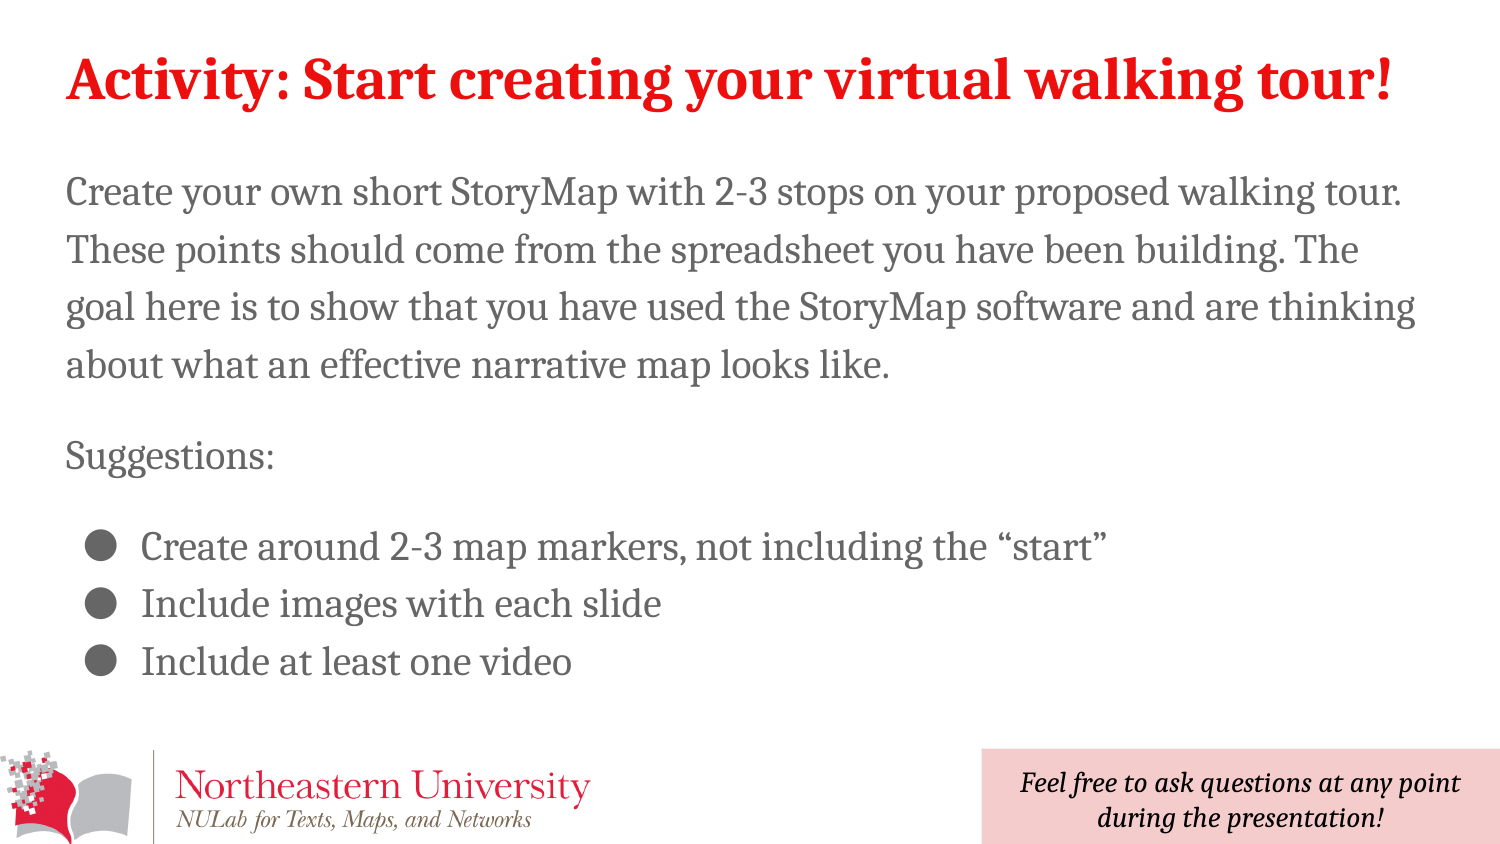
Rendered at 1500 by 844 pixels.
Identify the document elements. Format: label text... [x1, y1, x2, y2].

list Create your own short StoryMap with 2-3 stops on your proposed walking tour. These points should come from the spreadsheet you have been building. The goal here is to show that you have used the StoryMap software and are thinking about what an effective narrative map looks like. Suggestions: Create around 2-3 map markers, not including the “start” Include images with each slide Include at least one video [51, 141, 1449, 743]
picture [0, 750, 605, 844]
title Activity: Start creating your virtual walking tour! [51, 23, 1449, 118]
